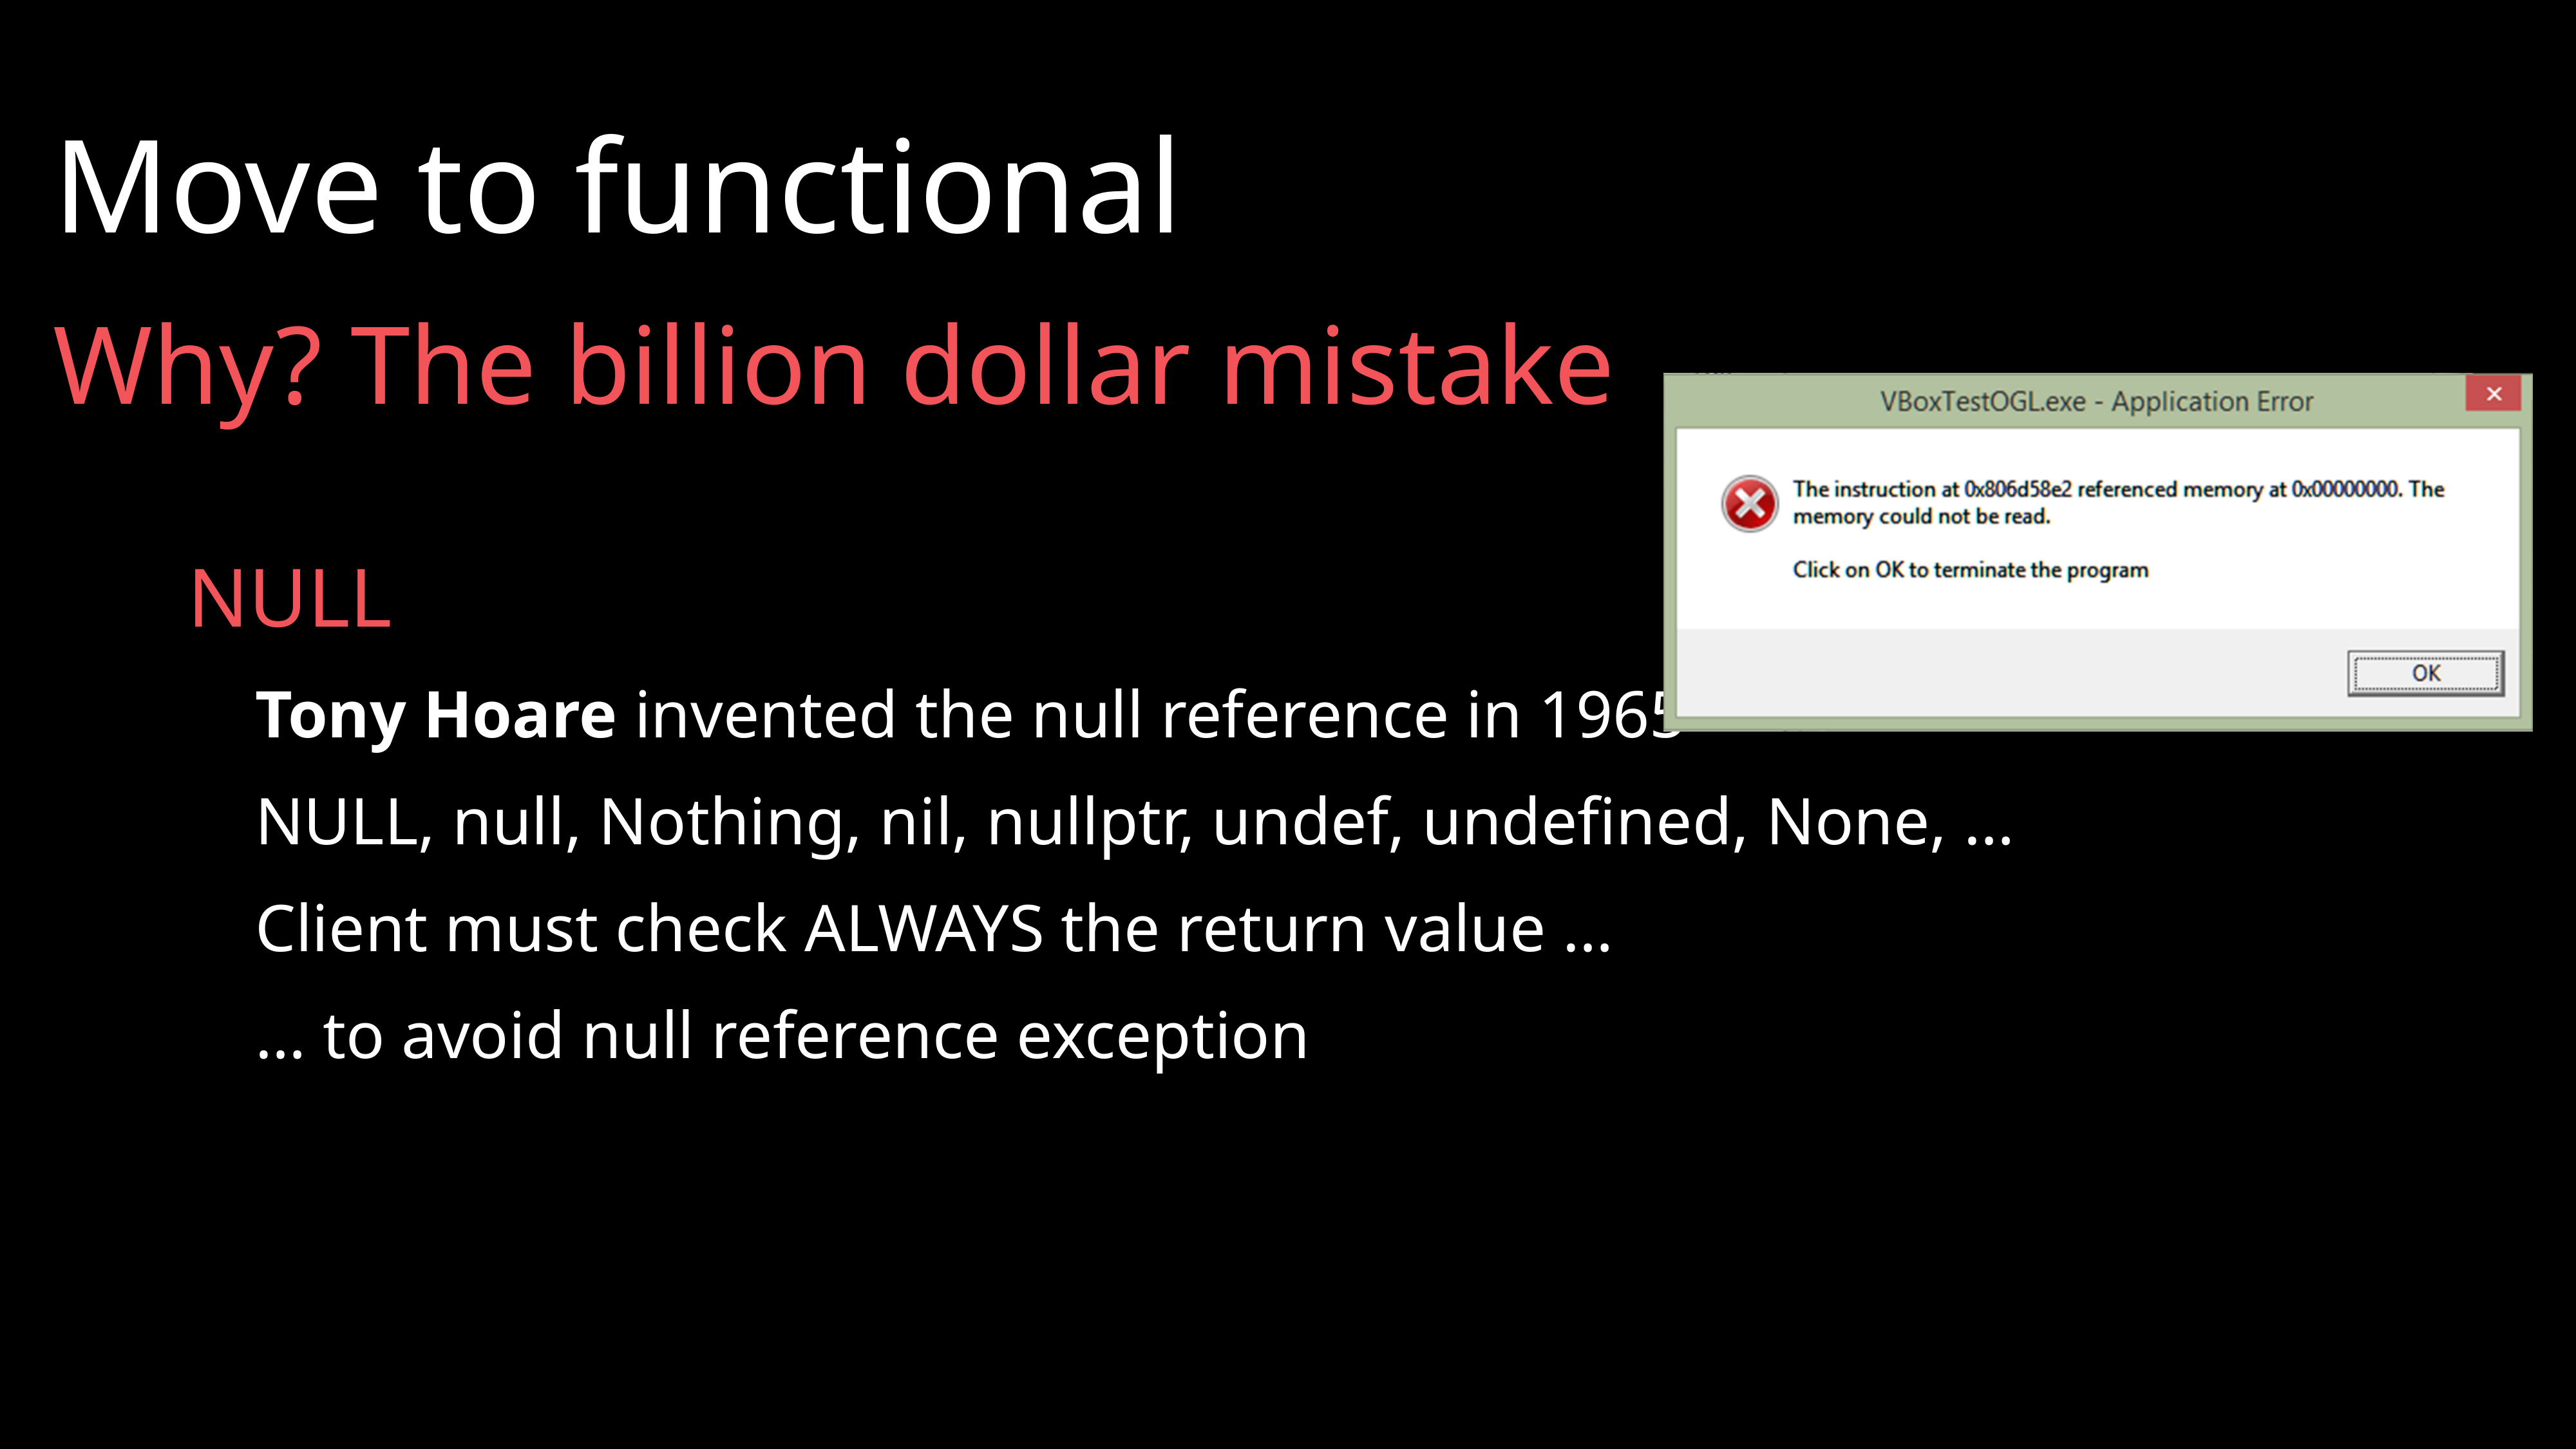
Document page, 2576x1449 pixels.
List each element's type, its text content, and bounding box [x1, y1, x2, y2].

list Why? The billion dollar mistake [43, 307, 2533, 399]
title Move to functional [43, 129, 2533, 274]
picture [1663, 373, 2533, 732]
list NULL Tony Hoare invented the null reference in 1965 NULL, null, Nothing, nil, nullptr, undef, undefined, None, … Client must check ALWAYS the return value … … to avoid null reference exception [178, 553, 2398, 1300]
